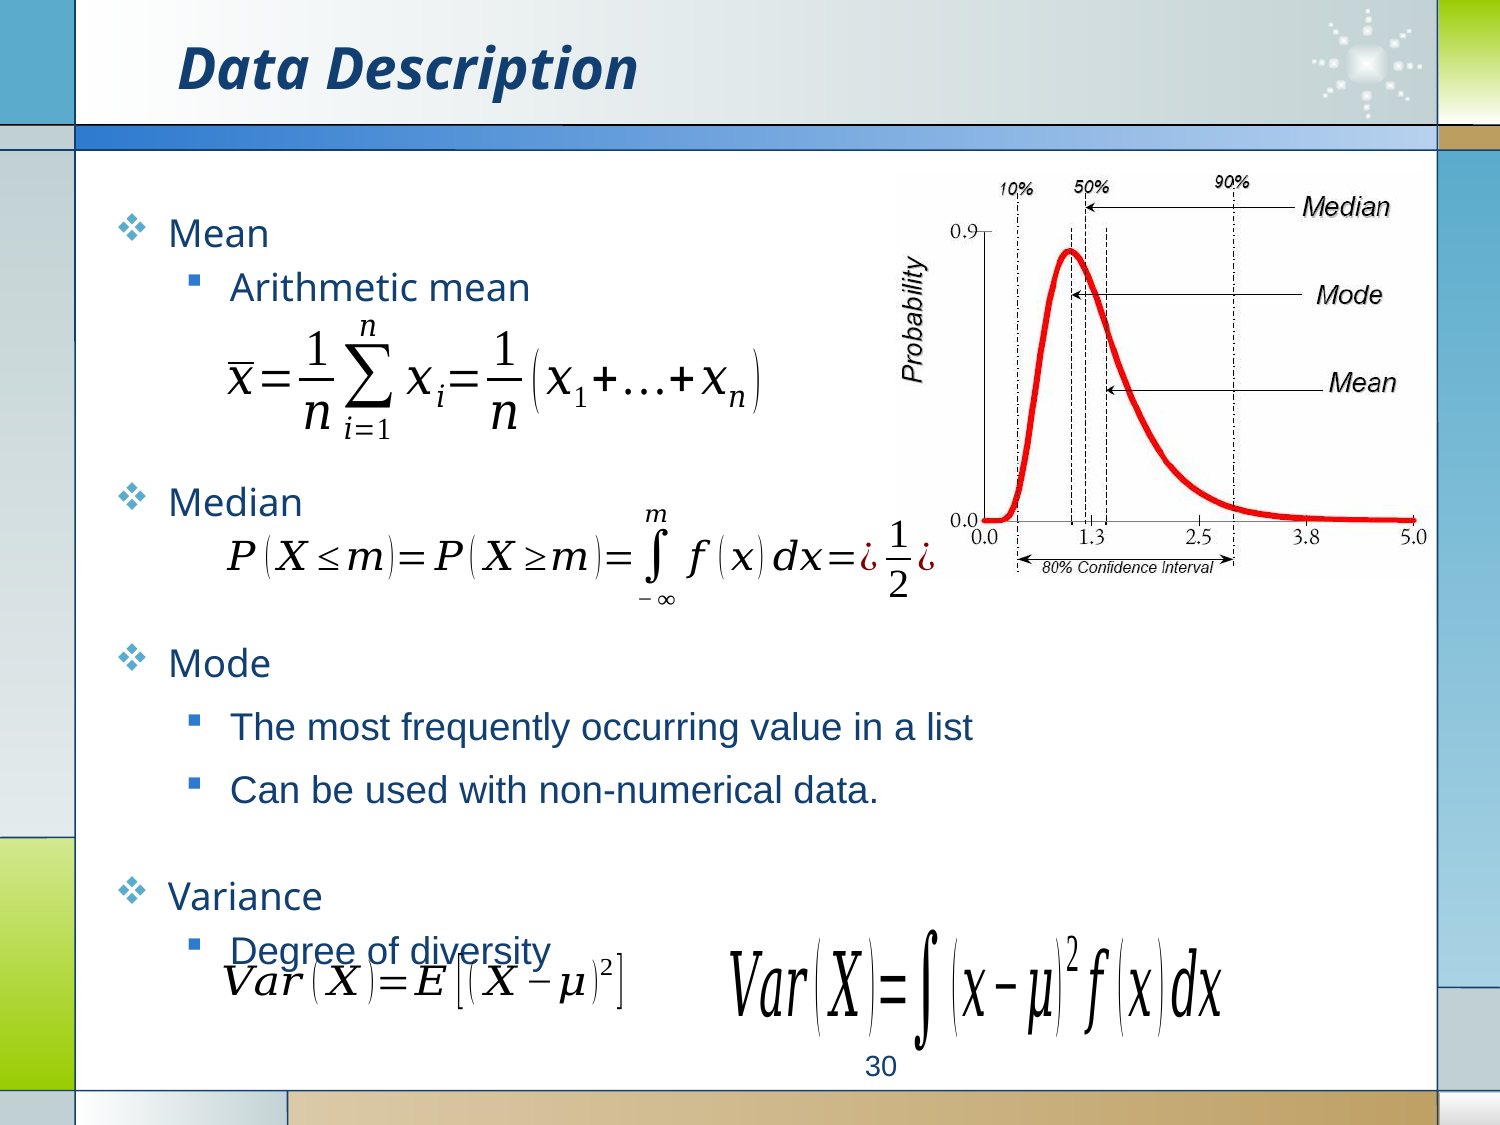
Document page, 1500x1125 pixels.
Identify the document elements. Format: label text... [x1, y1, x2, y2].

title Data Description [162, 19, 1263, 113]
picture [895, 174, 1432, 579]
list Mean Arithmetic mean Median Mode The most frequently occurring value in a list Can be used with non-numerical data. Variance Degree of diversity [99, 201, 1417, 988]
slide_number 30 [562, 1039, 913, 1081]
